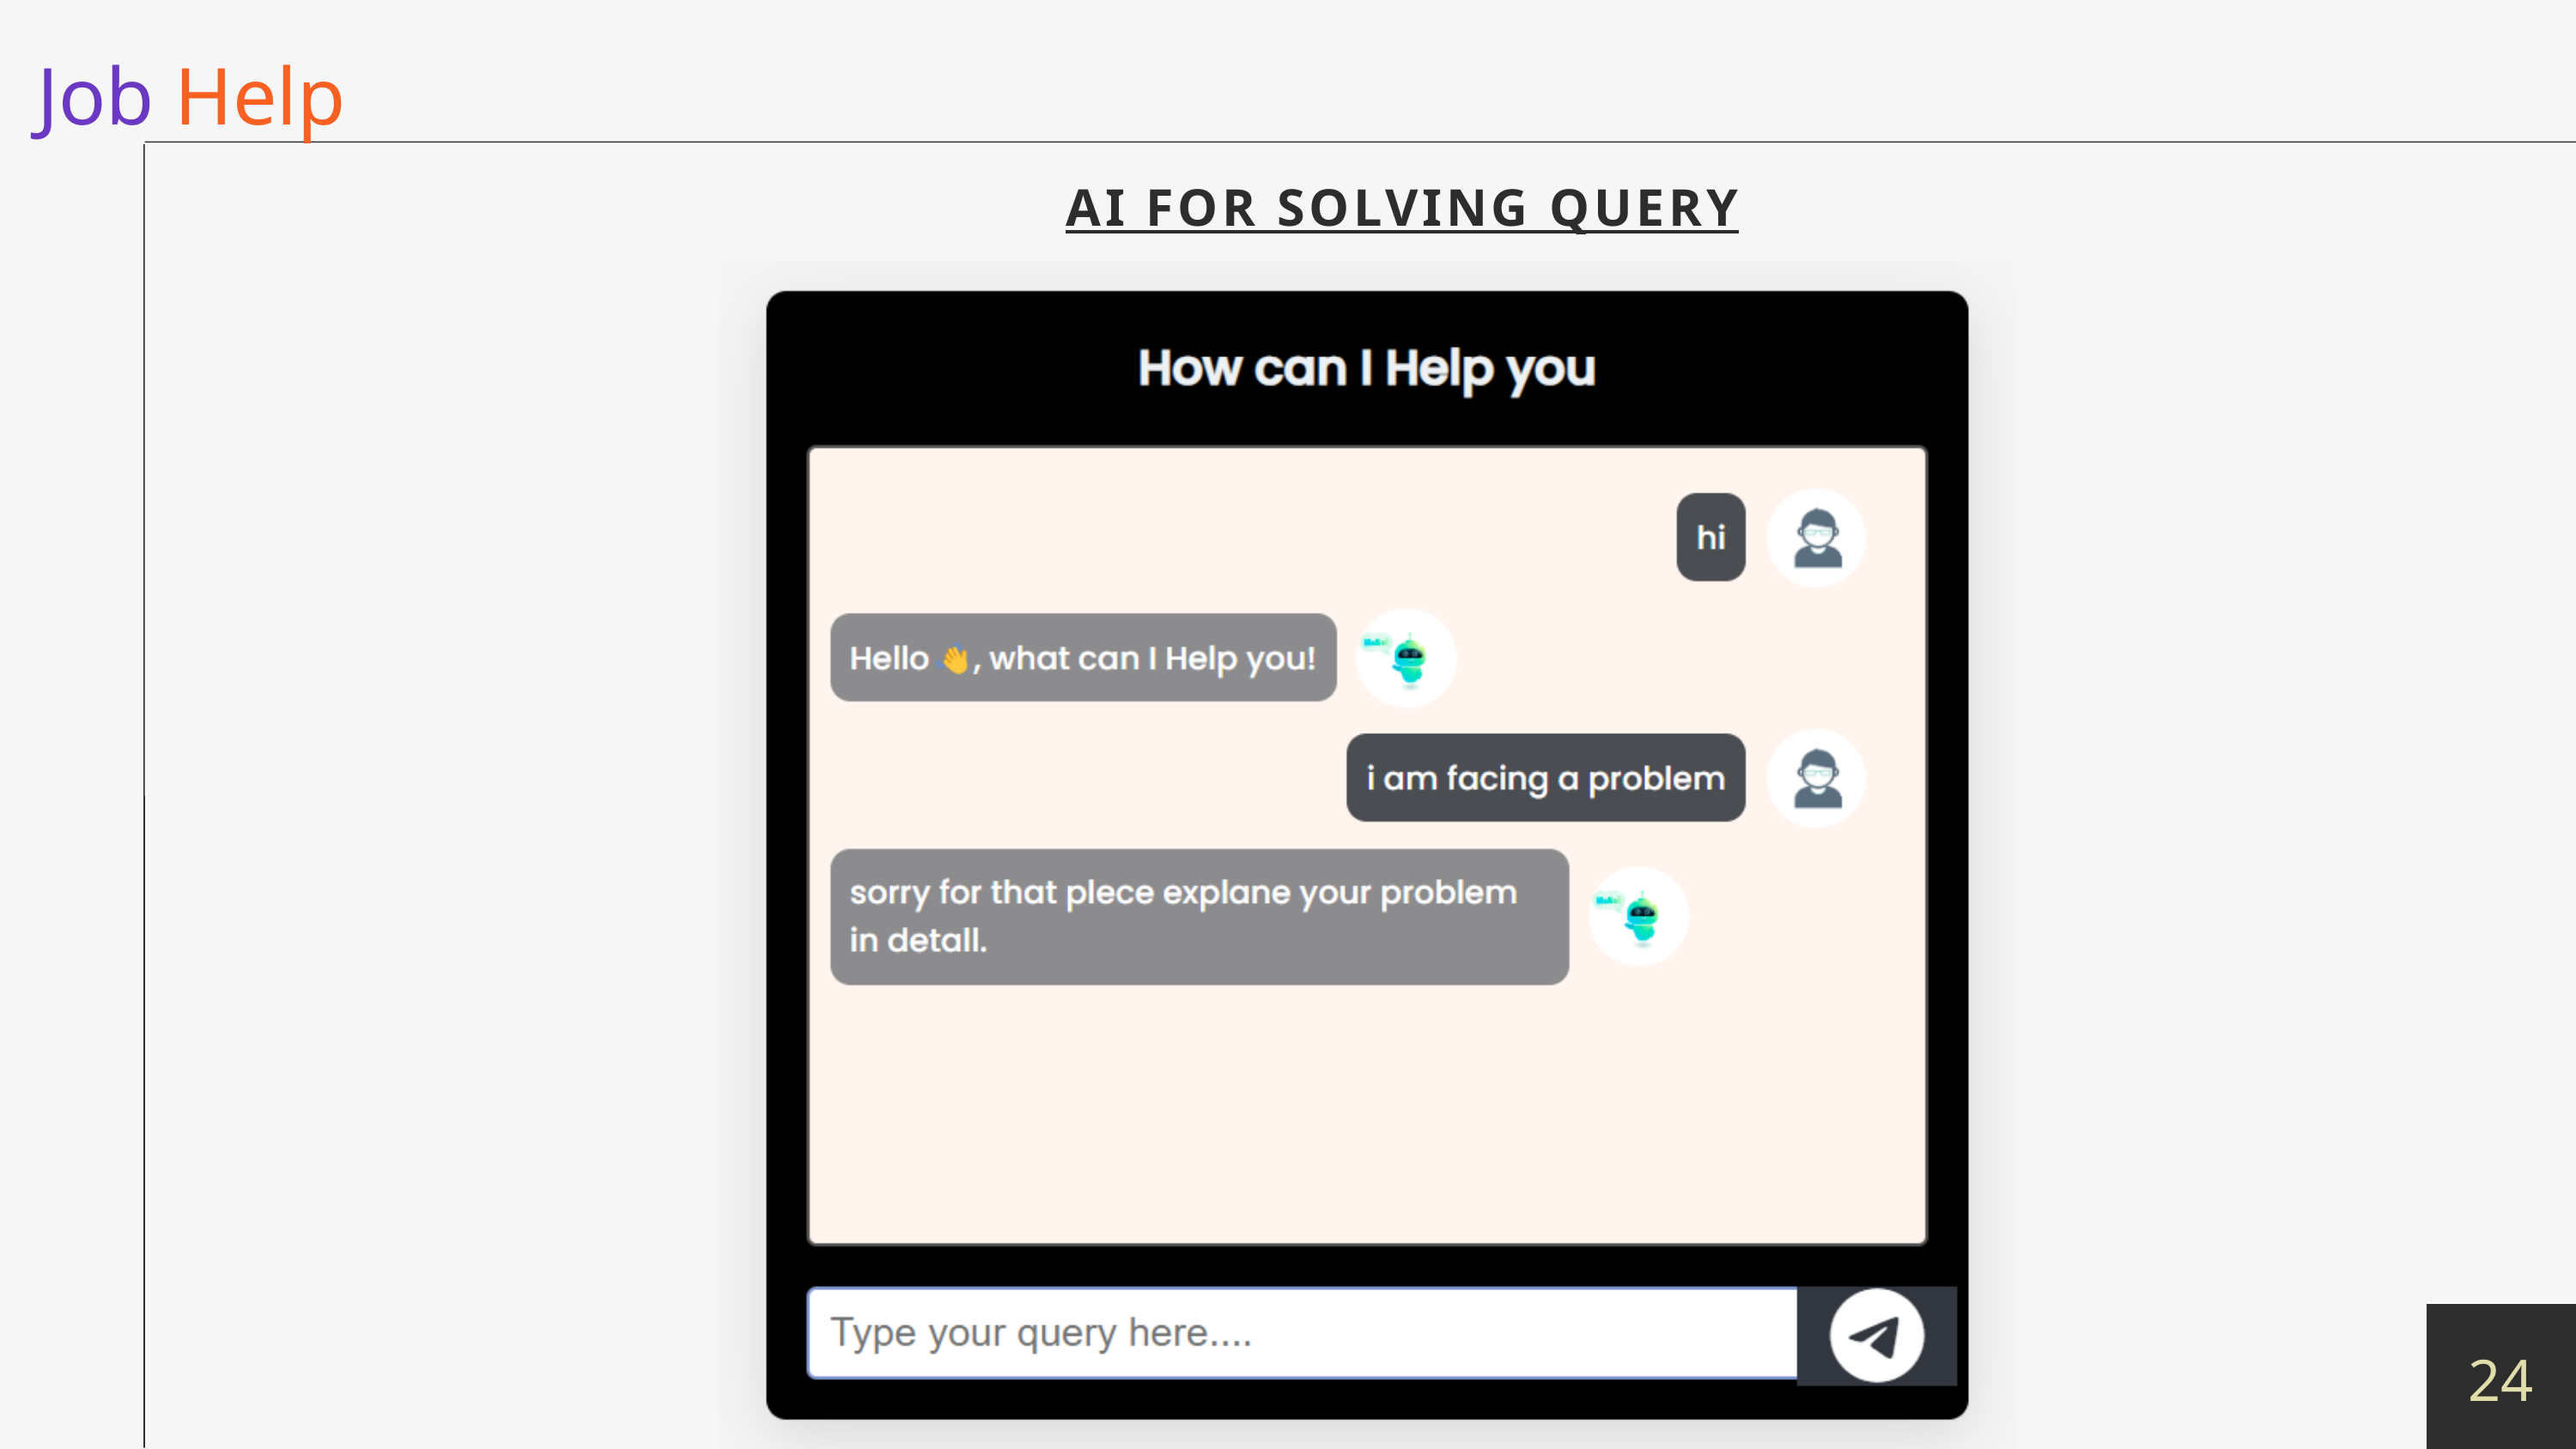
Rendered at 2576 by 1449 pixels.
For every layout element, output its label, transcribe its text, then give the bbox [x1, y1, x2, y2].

text_box AI FOR SOLVING QUERY [850, 165, 1955, 237]
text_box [2426, 1303, 2576, 1449]
text_box Job Help [37, 66, 427, 141]
text_box [718, 261, 2017, 1449]
